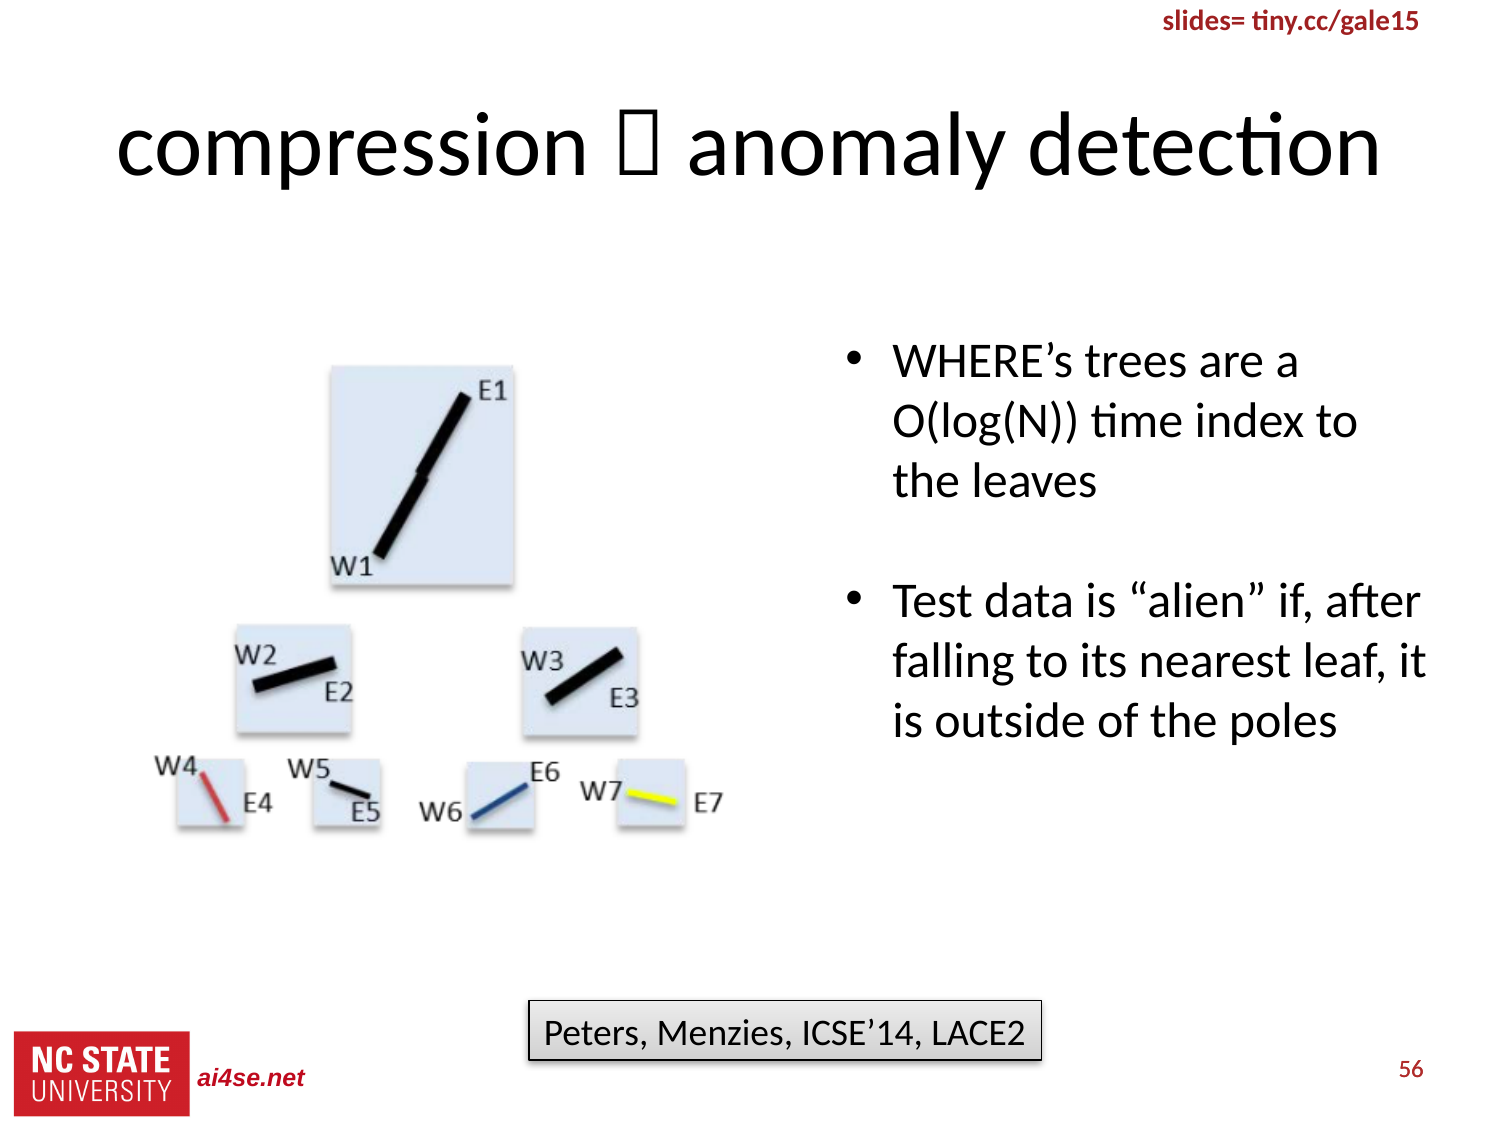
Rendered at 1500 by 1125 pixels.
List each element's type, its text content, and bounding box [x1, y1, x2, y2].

text_box Peters, Menzies, ICSE’14, LACE2 [528, 1000, 1042, 1061]
picture [74, 317, 751, 850]
text_box WHERE’s trees are a O(log(N)) time index to the leaves Test data is “alien” if, after falling to its nearest leaf, it is outside of the poles [830, 320, 1451, 815]
title compression  anomaly detection [75, 45, 1425, 233]
picture [13, 1030, 191, 1118]
